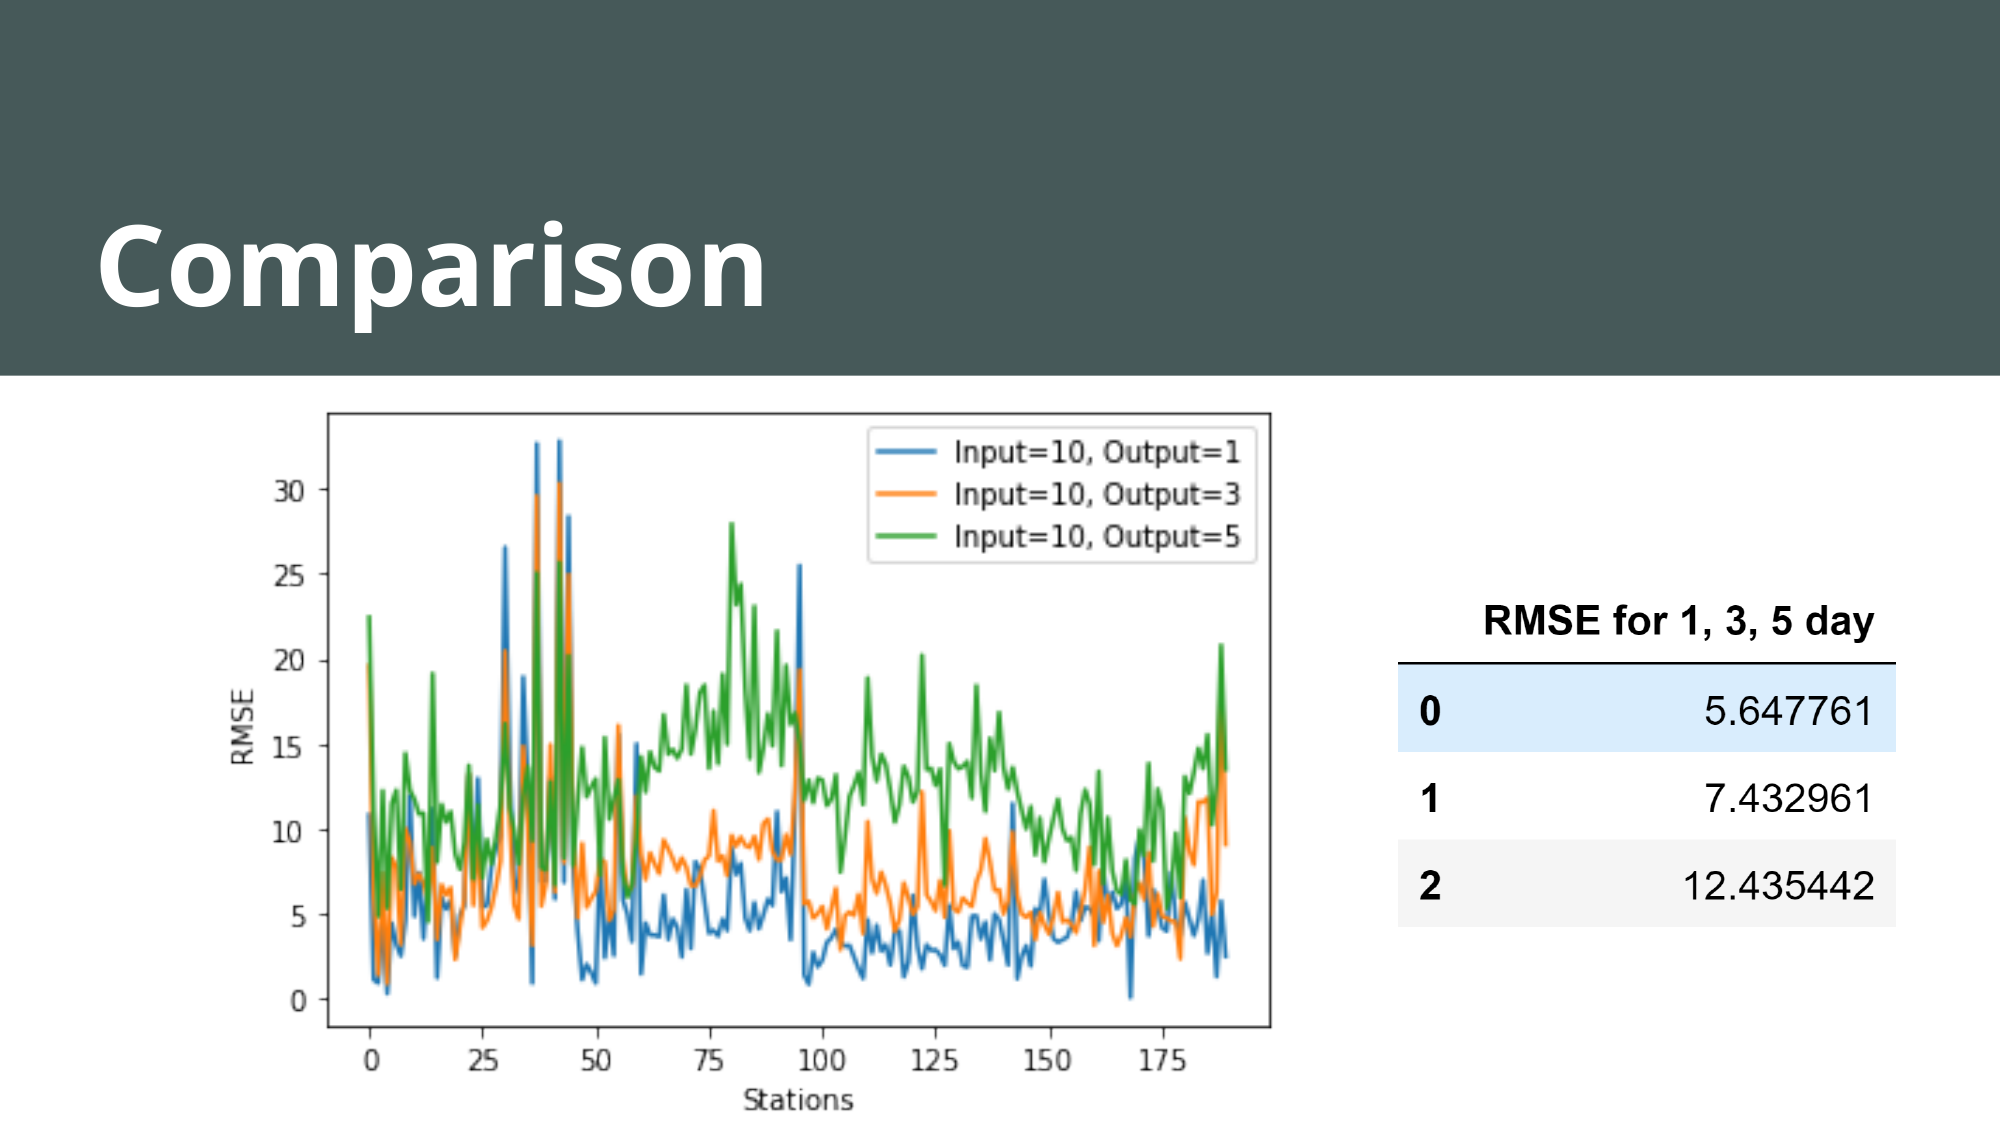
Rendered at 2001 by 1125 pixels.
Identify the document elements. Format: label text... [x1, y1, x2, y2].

title Comparison [79, 59, 1863, 337]
picture [212, 396, 1287, 1125]
picture [1382, 589, 1910, 941]
